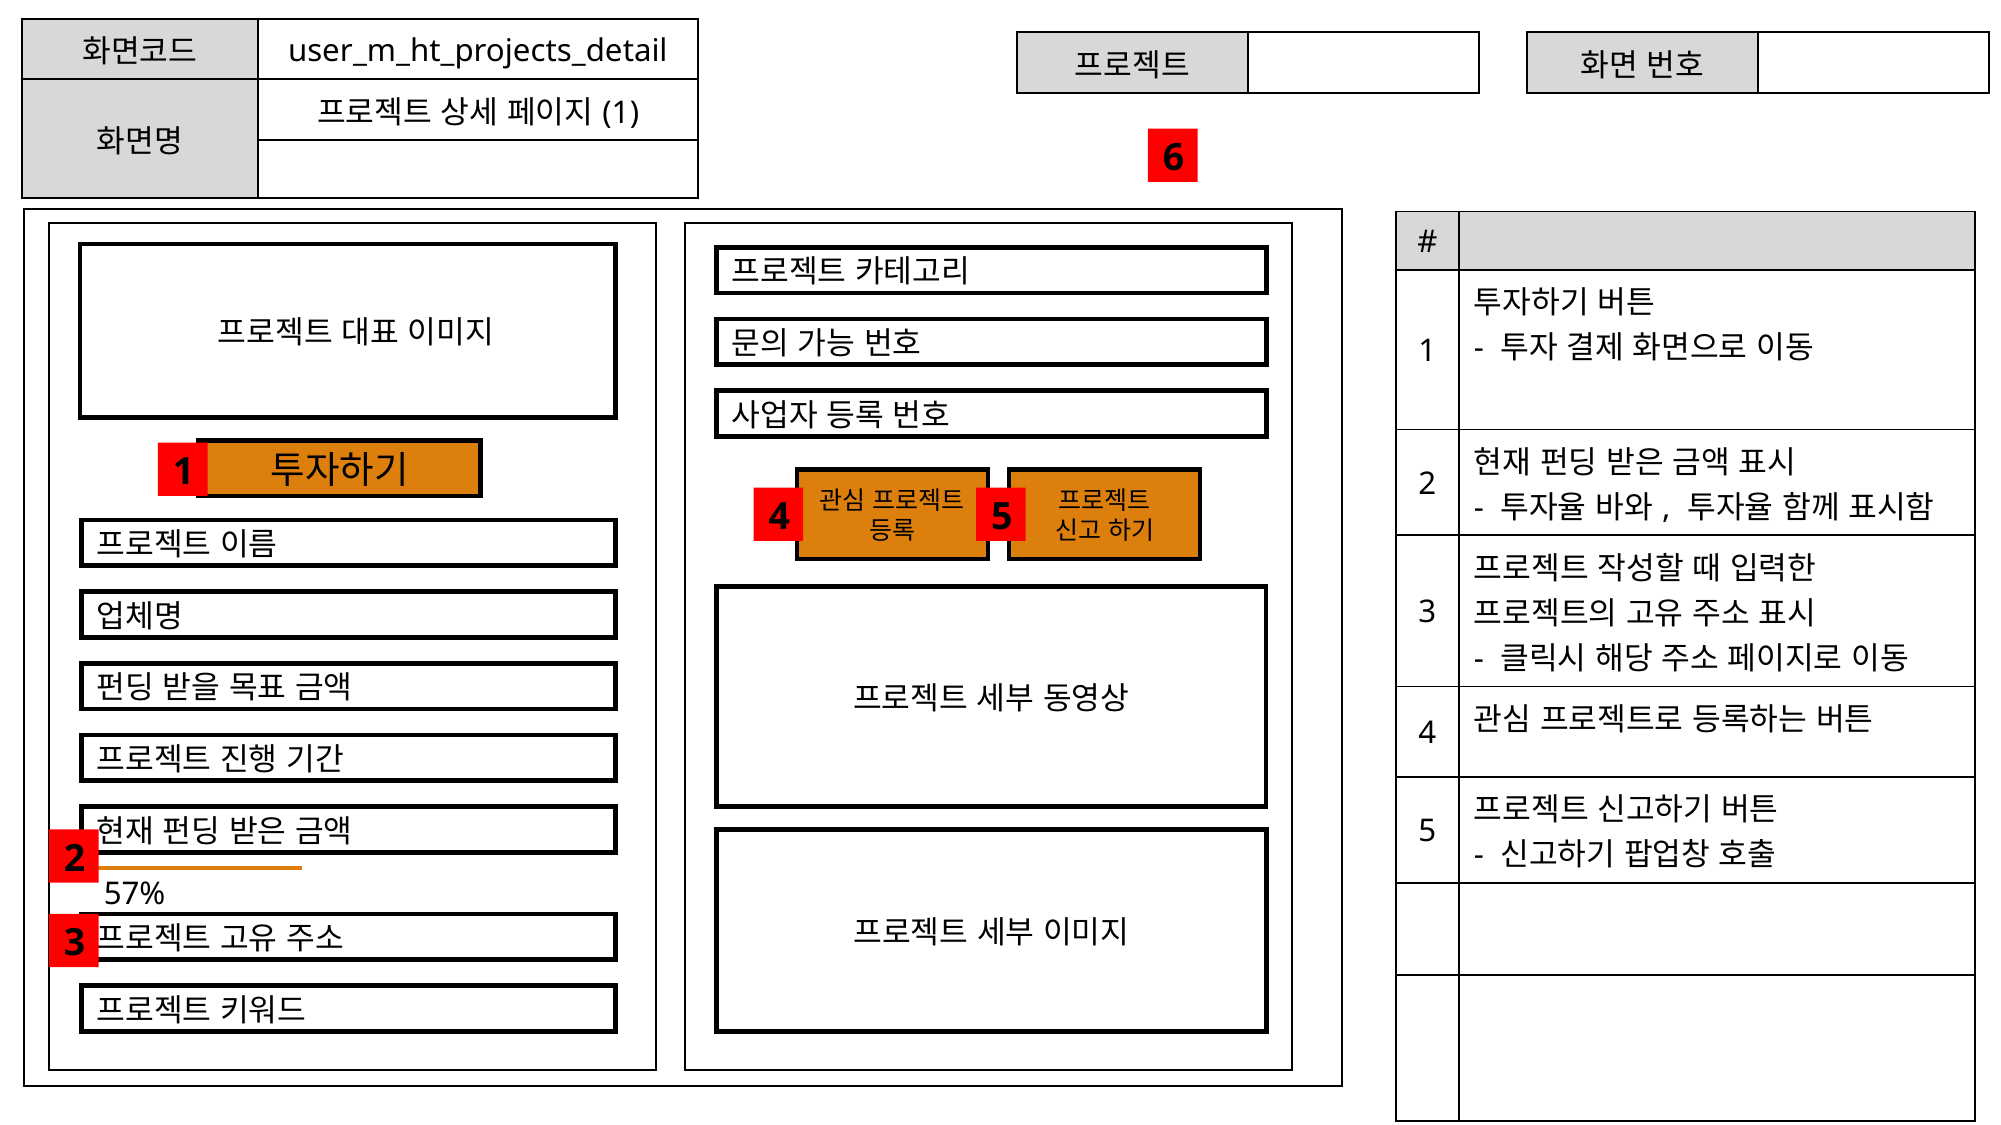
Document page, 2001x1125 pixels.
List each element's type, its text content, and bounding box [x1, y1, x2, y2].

text_box 57% [86, 876, 183, 907]
text_box 프로젝트 세부 동영상 [716, 586, 1267, 807]
table_cell 화면명 [23, 80, 257, 197]
text_box 프로젝트 고유 주소 [99, 914, 616, 960]
table_header user_m_ht_projects_detail [259, 20, 697, 78]
table_cell 관심 프로젝트로 등록하는 버튼 [1460, 687, 1974, 776]
table_cell [1397, 976, 1458, 1120]
table_cell 2 [1397, 430, 1458, 534]
table_cell 프로젝트 상세 페이지(1) [259, 80, 697, 139]
text_box 사업자 등록 번호 [716, 390, 1267, 437]
text_box 현재 펀딩 받은 금액 [81, 806, 616, 853]
table_header 프로젝트 [1018, 33, 1247, 92]
text_box 1 [157, 442, 208, 496]
text_box 4 [753, 487, 804, 541]
table_cell [1460, 976, 1974, 1120]
text_box 펀딩 받을 목표 금액 [81, 663, 616, 709]
text_box 5 [976, 487, 1026, 541]
table_cell 3 [1397, 536, 1458, 686]
text_box 프로젝트 신고 하기 [1009, 469, 1201, 559]
text_box [48, 222, 657, 1071]
text_box 투자하기 [198, 440, 481, 496]
table_cell [259, 141, 697, 197]
table_header [1249, 33, 1478, 92]
text_box 프로젝트 진행 기간 [81, 735, 616, 781]
text_box 프로젝트 대표 이미지 [80, 244, 616, 418]
text_box 2 [48, 829, 99, 883]
table_header 화면 번호 [1528, 33, 1757, 92]
table_header [1759, 33, 1988, 92]
text_box [684, 222, 1292, 1071]
table_cell 현재 펀딩 받은 금액 표시 - 투자율 바와, 투자율 함께 표시함 [1460, 430, 1974, 534]
text_box 프로젝트 키워드 [81, 985, 616, 1032]
table_cell 프로젝트 작성할 때 입력한 프로젝트의 고유 주소 표시 - 클릭시 해당 주소 페이지로 이동 [1460, 536, 1974, 686]
table_cell 5 [1397, 778, 1458, 882]
table_cell [1460, 884, 1974, 974]
text_box [24, 208, 1342, 1087]
table_cell 프로젝트 신고하기 버튼 - 신고하기 팝업창 호출 [1460, 778, 1974, 882]
table_header 화면코드 [23, 20, 257, 78]
table_header [1460, 212, 1974, 269]
text_box 업체명 [81, 591, 616, 638]
text_box 프로젝트 카테고리 [716, 247, 1267, 293]
text_box 3 [48, 913, 99, 968]
table_cell [1397, 884, 1458, 974]
text_box 문의 가능 번호 [716, 318, 1267, 365]
text_box 관심 프로젝트 등록 [796, 469, 989, 559]
table_cell 1 [1397, 271, 1458, 429]
text_box 프로젝트 이름 [81, 520, 616, 566]
text_box 6 [1147, 128, 1198, 182]
table_cell 4 [1397, 687, 1458, 776]
text_box 프로젝트 세부 이미지 [716, 829, 1267, 1032]
table_header # [1397, 212, 1458, 269]
table_cell 투자하기 버튼 - 투자 결제 화면으로 이동 [1460, 271, 1974, 429]
